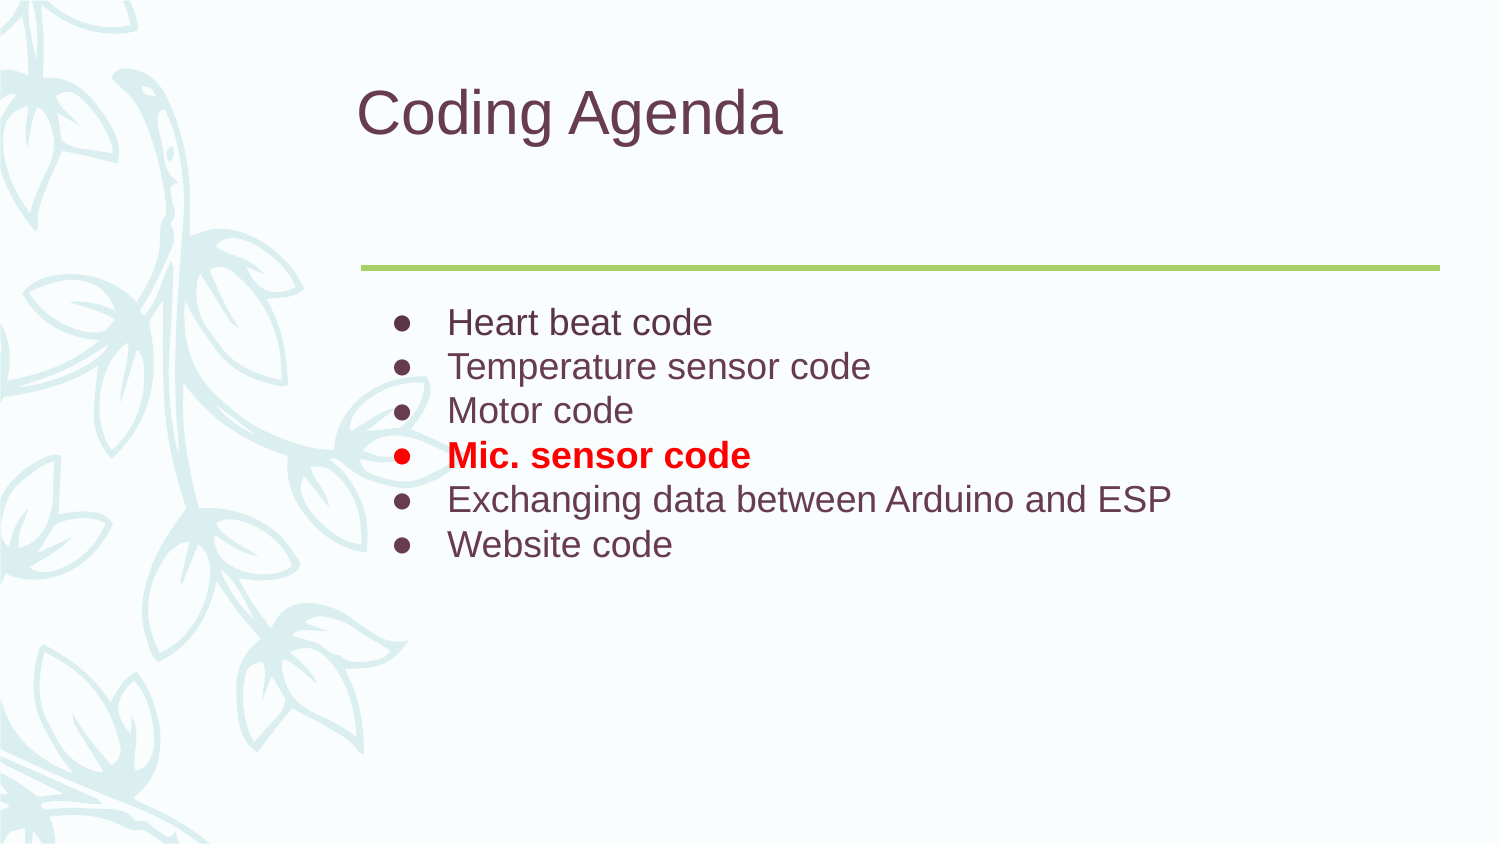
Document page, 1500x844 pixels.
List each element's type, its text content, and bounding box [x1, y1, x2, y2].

title Coding Agenda [345, 69, 1440, 262]
list Heart beat code Temperature sensor code Motor code Mic. sensor code Exchanging data between Arduino and ESP Website code [360, 293, 1440, 743]
